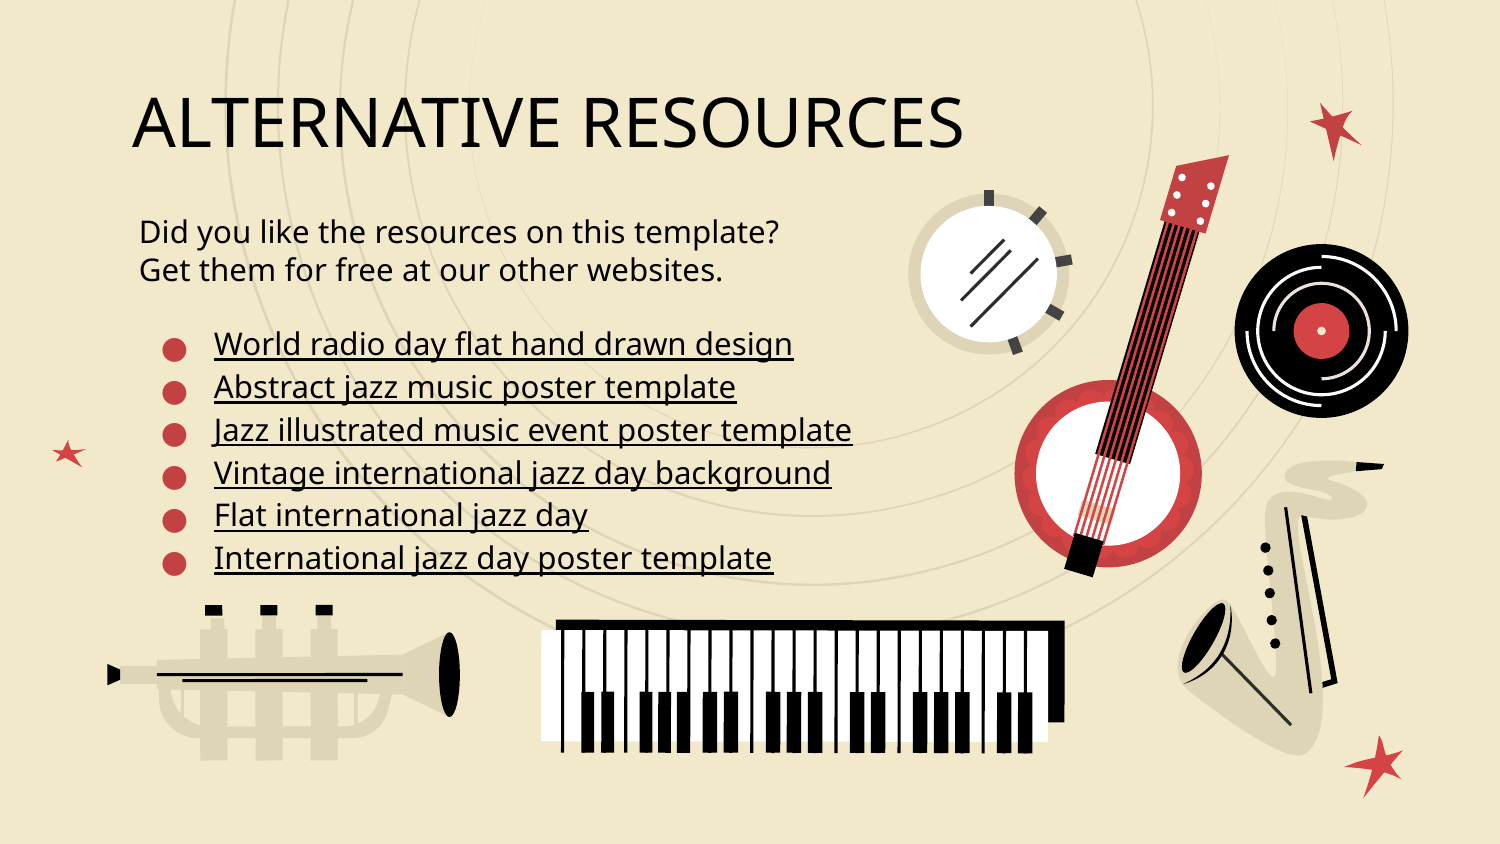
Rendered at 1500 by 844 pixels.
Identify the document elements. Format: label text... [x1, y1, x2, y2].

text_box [908, 189, 1074, 356]
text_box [1154, 460, 1387, 756]
title ALTERNATIVE RESOURCES [117, 72, 1383, 168]
text_box Did you like the resources on this template? Get them for free at our other websites. World radio day flat hand drawn design Abstract jazz music poster template Jazz illustrated music event poster template Vintage international jazz day background Flat international jazz day International jazz day poster template [123, 197, 985, 568]
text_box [200, 504, 369, 844]
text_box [1235, 243, 1409, 419]
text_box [1005, 154, 1230, 578]
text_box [540, 619, 1065, 754]
